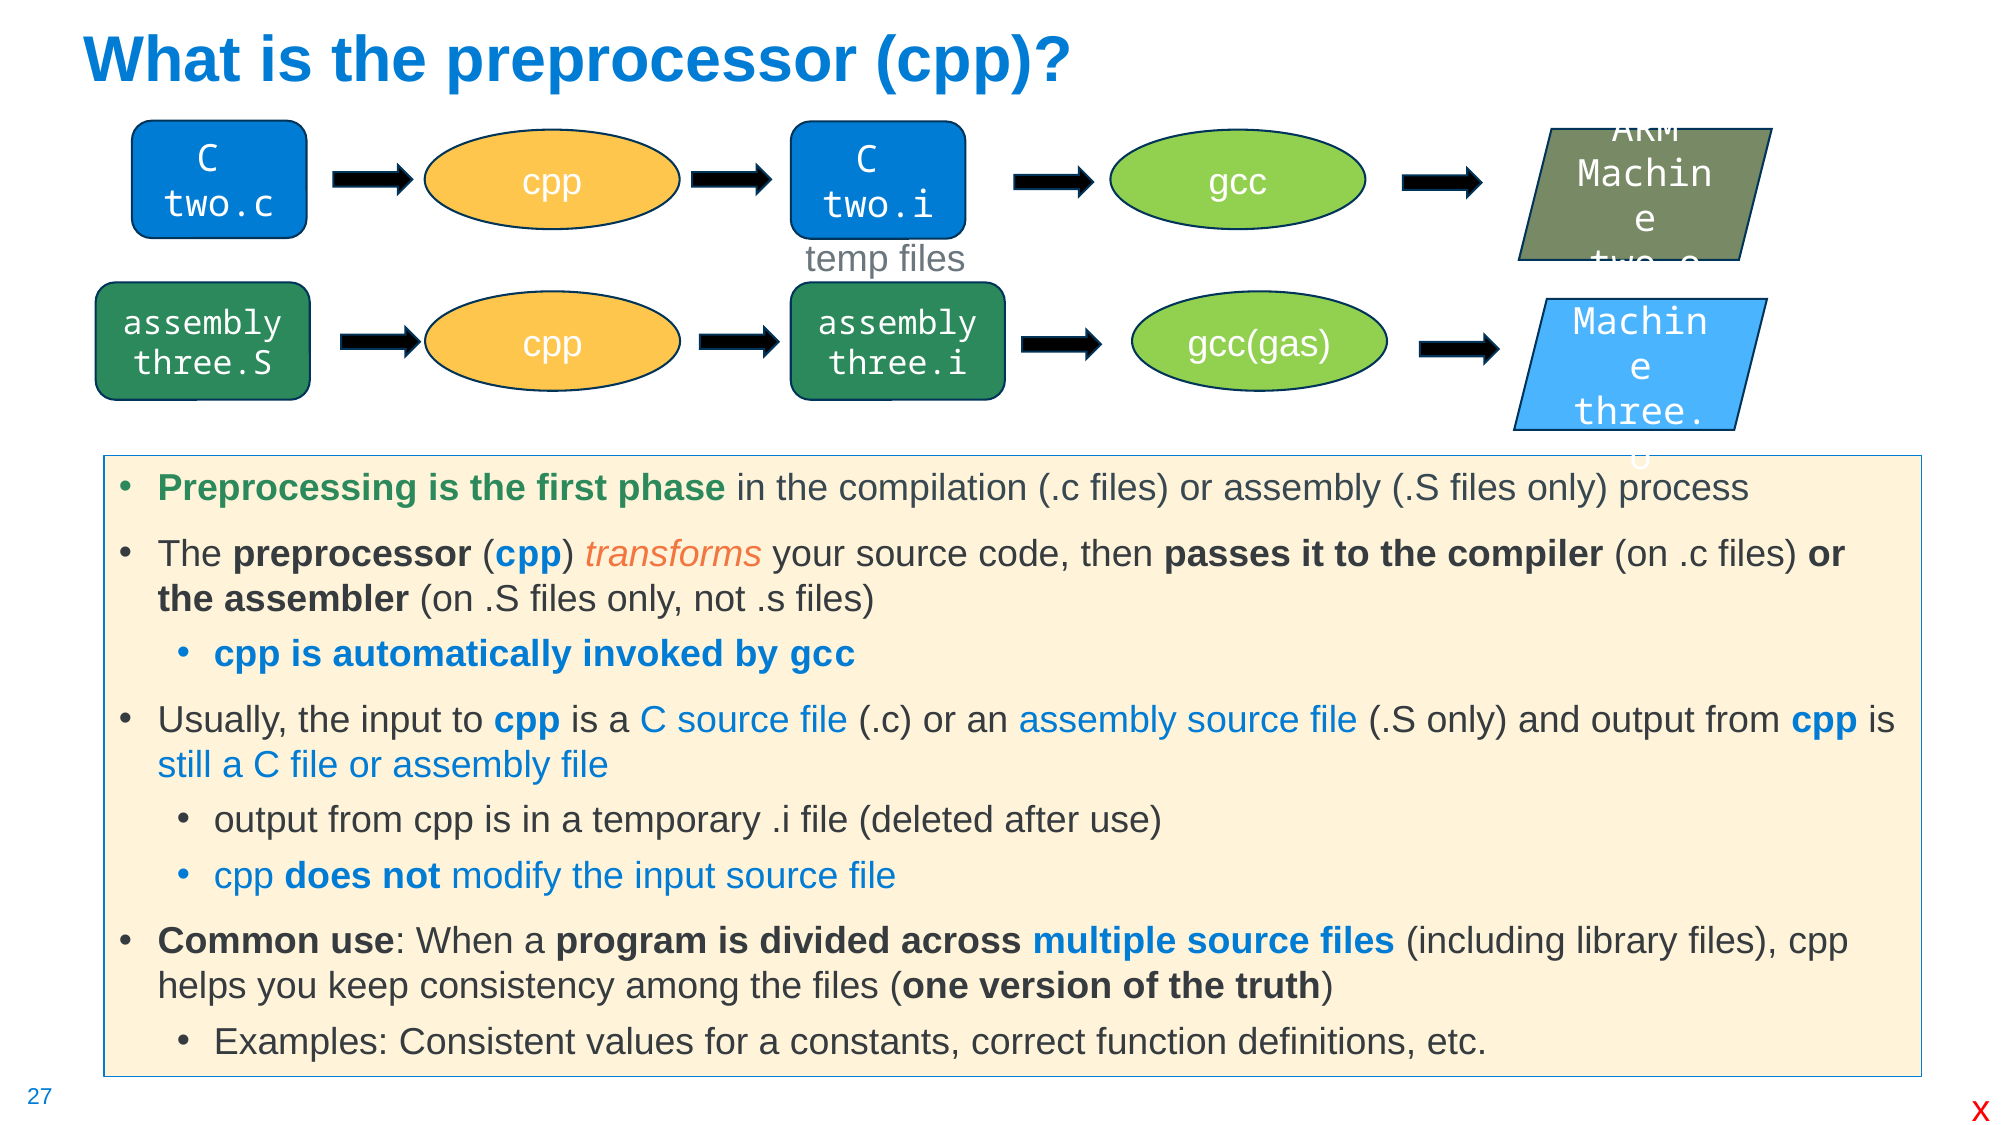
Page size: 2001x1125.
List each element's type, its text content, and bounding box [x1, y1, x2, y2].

text_box ARM Machine two.o [1518, 128, 1772, 260]
text_box cpp [424, 129, 680, 230]
text_box [333, 164, 413, 194]
text_box gcc [1110, 129, 1366, 230]
text_box assembly three.S [95, 282, 310, 400]
text_box assembly three.i [790, 282, 1005, 400]
text_box temp files [790, 226, 983, 287]
text_box ARM Machine three.o [1514, 298, 1767, 430]
text_box [341, 327, 420, 357]
text_box [692, 164, 771, 194]
text_box C two.i [790, 121, 966, 226]
text_box C two.c [131, 120, 307, 239]
text_box [1419, 334, 1499, 364]
text_box gcc(gas) [1132, 291, 1388, 391]
text_box cpp [425, 291, 681, 391]
title What is the preprocessor (cpp)? [68, 28, 1794, 103]
list Preprocessing is the first phase in the compilation (.c files) or assembly (.S files only) process The preprocessor (cpp) transforms your source code, then passes it to the compiler (on .c files) or the assembler (on .S files only, not .s files) cpp is automatically invoked by gcc Usually, the input to cpp is a C source file (.c) or an assembly source file (.S only) and output from cpp is still a C file or assembly file output from cpp is in a temporary .i file (deleted after use) cpp does not modify the input source file Common use: When a program is divided across multiple source files (including library files), cpp helps you keep consistency among the files (one version of the truth) Examples: Consistent values for a constants, correct function definitions, etc. [103, 455, 1922, 1077]
text_box [1014, 167, 1094, 197]
text_box [1402, 168, 1482, 198]
text_box [1022, 329, 1101, 359]
text_box x [1956, 1076, 2000, 1125]
text_box [699, 327, 779, 357]
